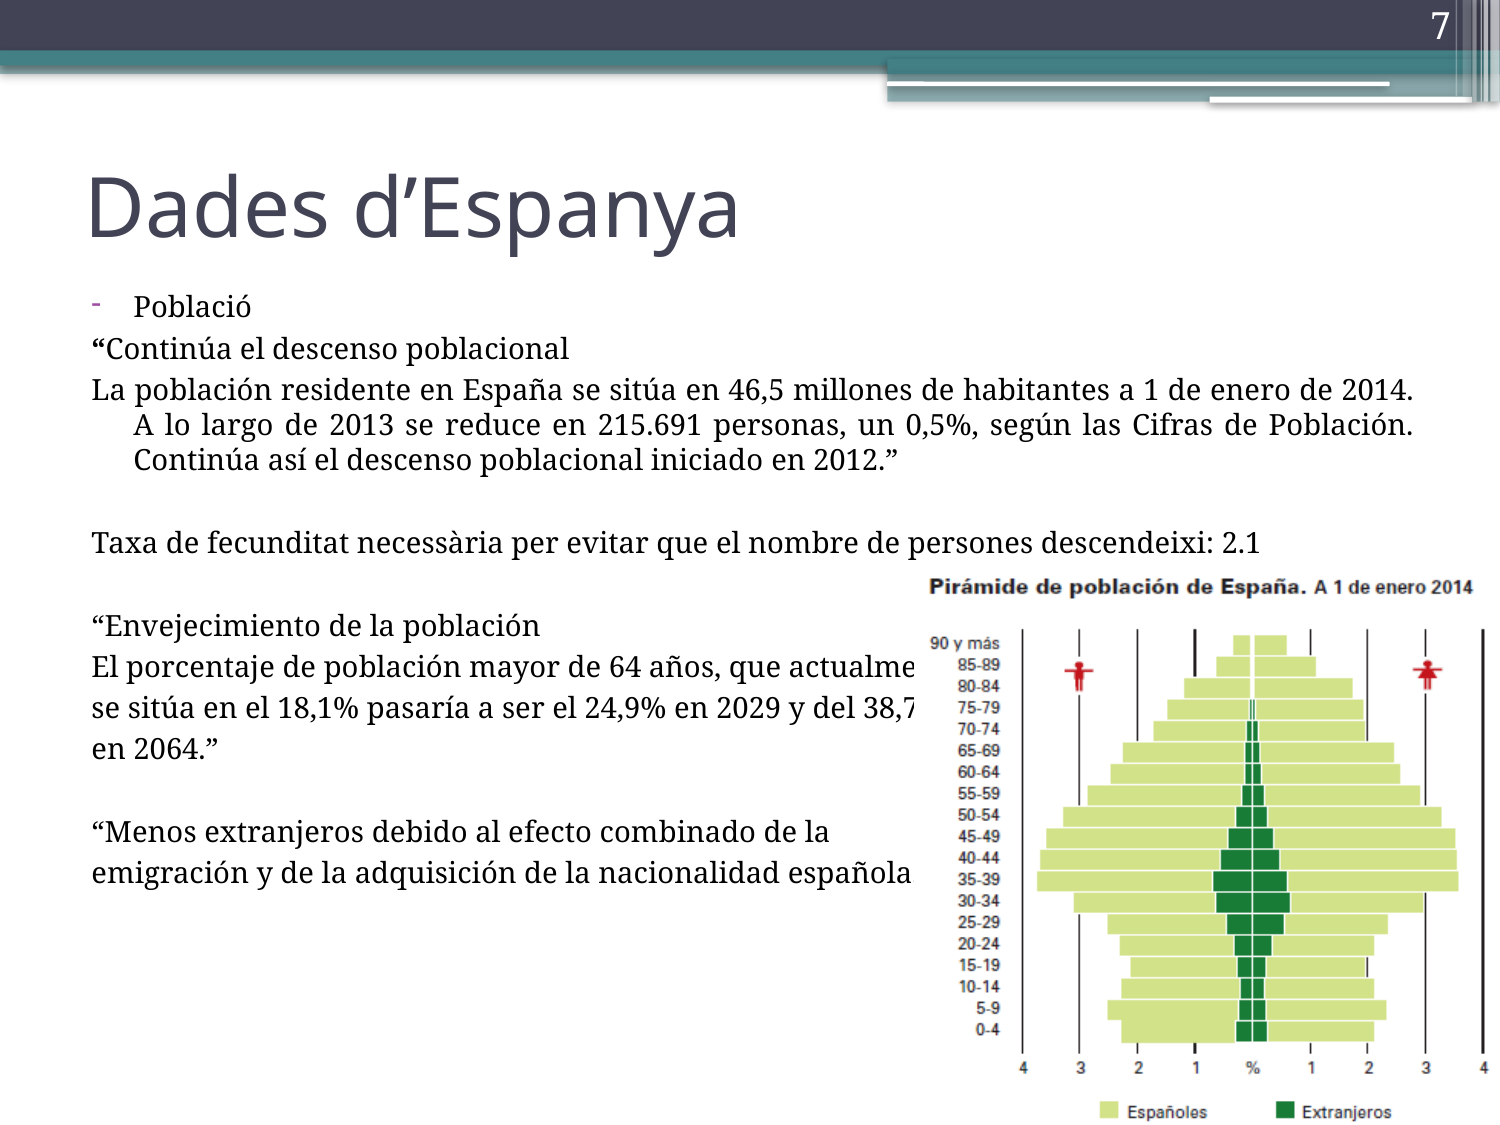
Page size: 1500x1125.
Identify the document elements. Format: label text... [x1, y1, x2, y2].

slide_number 7 [1341, 0, 1466, 61]
picture [913, 561, 1500, 1125]
title Dades d’Espanya [70, 117, 1421, 281]
list Població “Continúa el descenso poblacional La población residente en España se sitúa en 46,5 millones de habitantes a 1 de enero de 2014. A lo largo de 2013 se reduce en 215.691 personas, un 0,5%, según las Cifras de Población. Continúa así el descenso poblacional iniciado en 2012.” Taxa de fecunditat necessària per evitar que el nombre de persones descendeixi: 2.1 “Envejecimiento de la población El porcentaje de población mayor de 64 años, que actualmente se sitúa en el 18,1% pasaría a ser el 24,9% en 2029 y del 38,7% en 2064.” “Menos extranjeros debido al efecto combinado de la emigración y de la adquisición de la nacionalidad española.” [58, 281, 1430, 1079]
